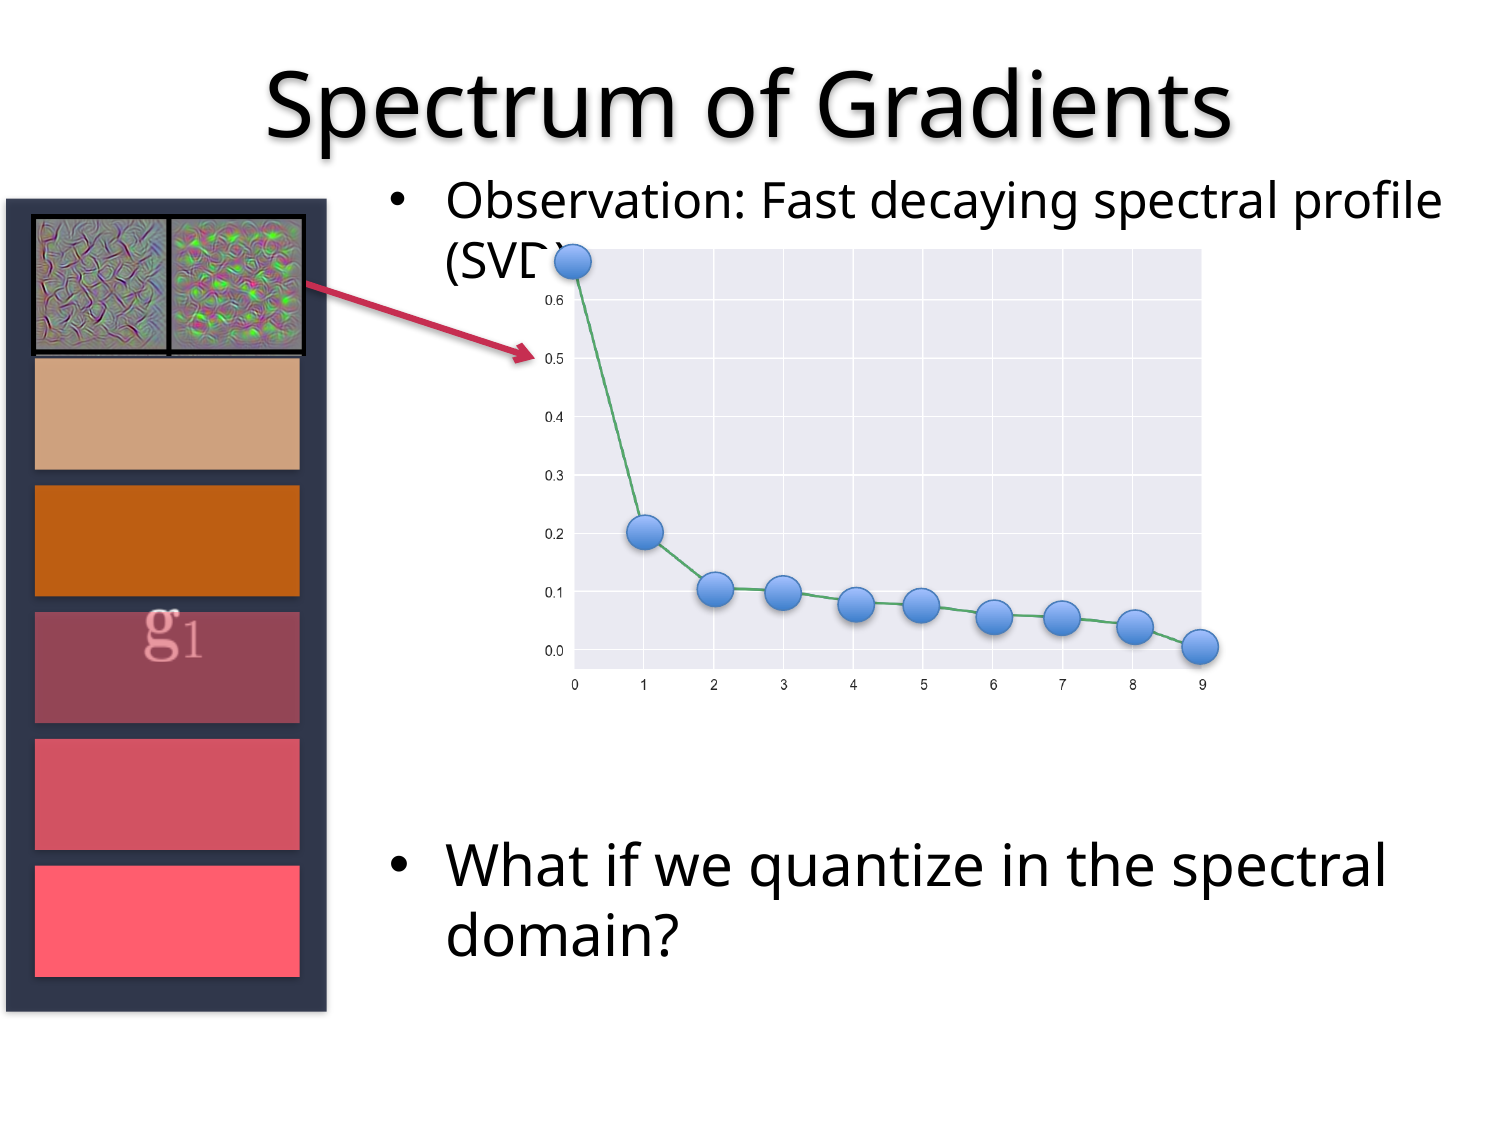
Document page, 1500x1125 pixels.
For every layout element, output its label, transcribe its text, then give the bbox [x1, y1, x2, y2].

picture [30, 214, 307, 356]
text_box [534, 244, 1219, 702]
text_box Observation: Fast decaying spectral profile (SVD) What if we quantize in the spectral domain? [374, 161, 1467, 976]
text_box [5, 198, 327, 1012]
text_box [311, 249, 536, 359]
text_box Spectrum of Gradients [0, 0, 1500, 201]
